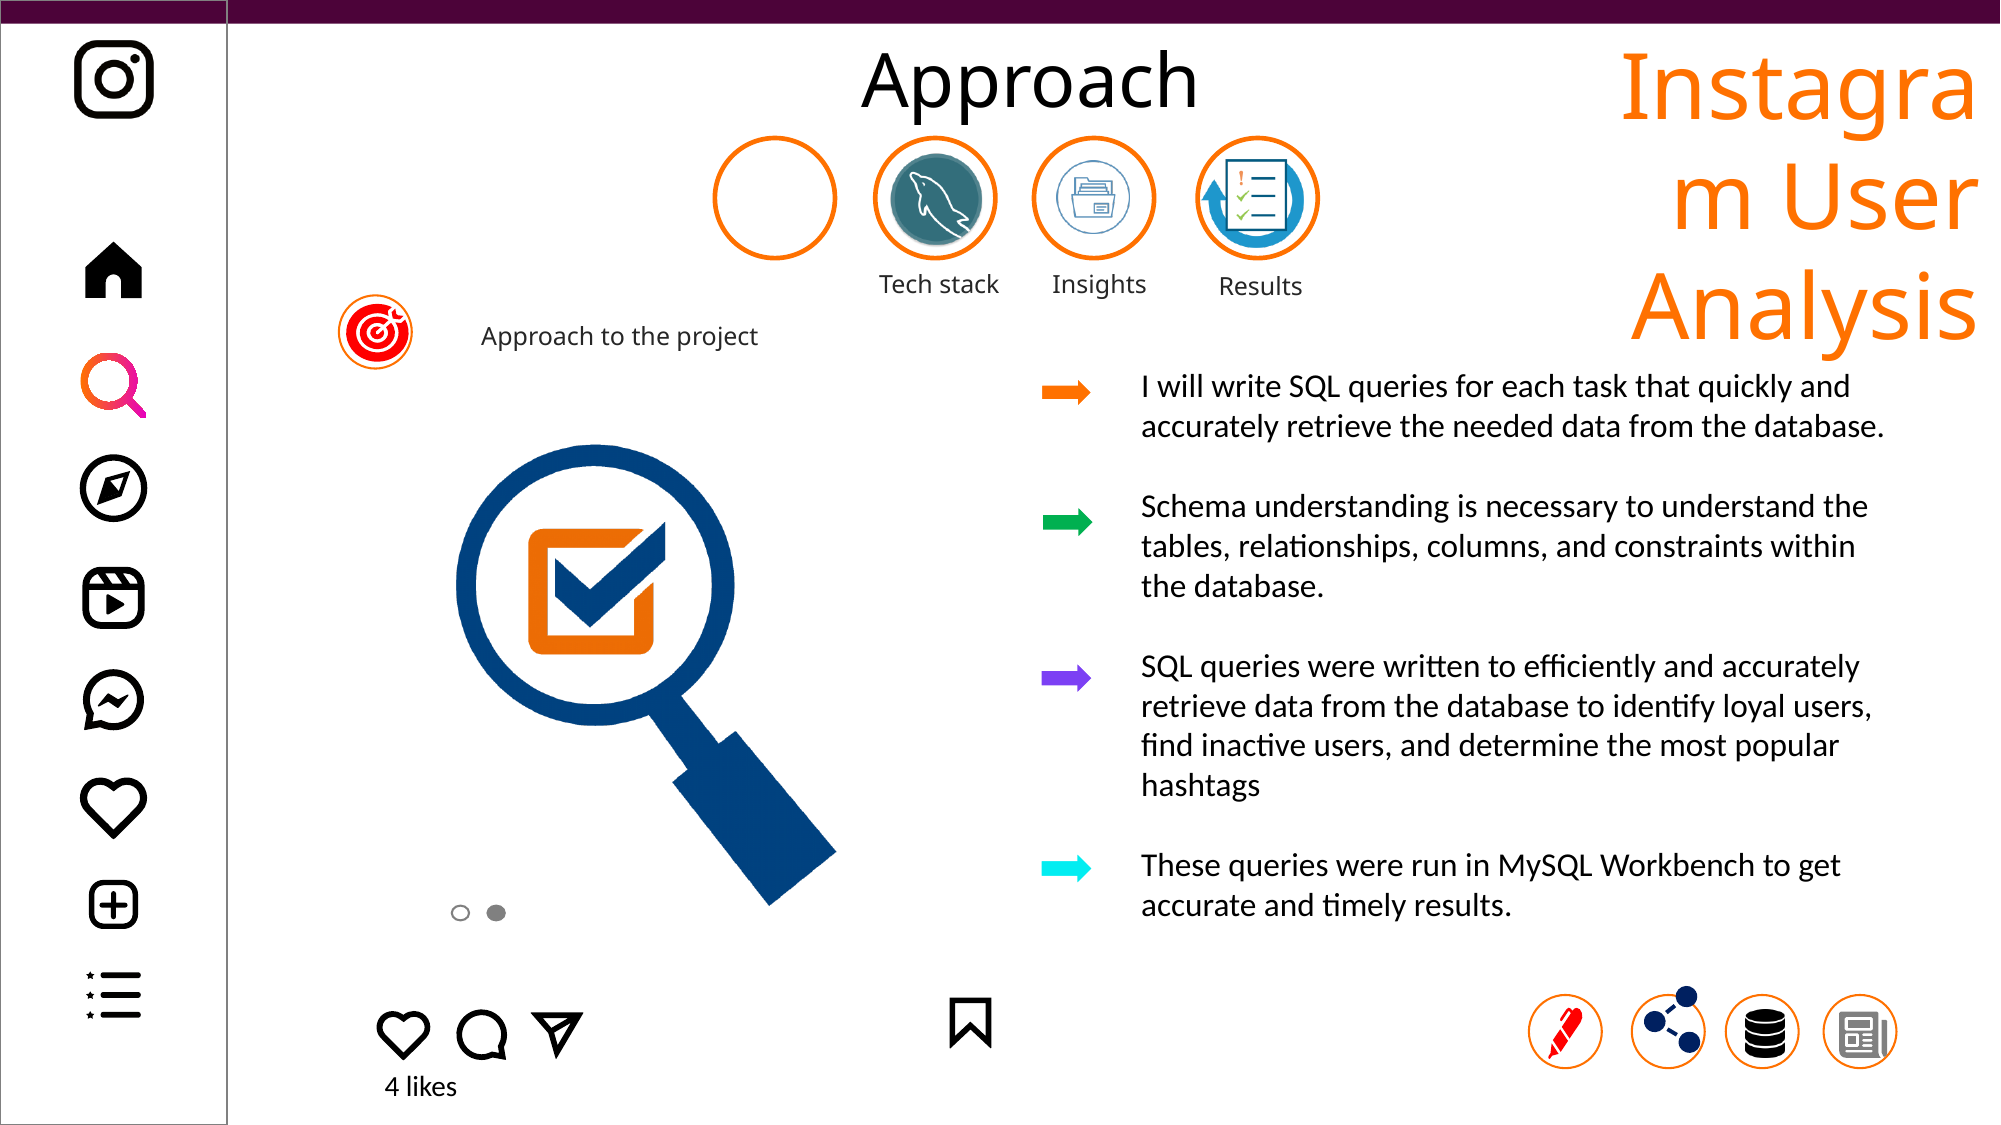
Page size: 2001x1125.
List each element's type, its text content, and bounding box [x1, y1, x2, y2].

text_box [1040, 502, 1096, 542]
text_box [1210, 136, 1319, 238]
picture [1228, 162, 1284, 228]
text_box [0, 0, 228, 1125]
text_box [1839, 1000, 1888, 1058]
text_box [530, 1012, 584, 1060]
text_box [1547, 1007, 1585, 1059]
text_box [351, 294, 400, 303]
text_box [904, 251, 966, 260]
text_box [1527, 993, 1603, 1070]
text_box [1039, 658, 1095, 698]
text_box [82, 669, 145, 731]
text_box [1039, 371, 1096, 413]
text_box [79, 777, 148, 840]
text_box [456, 1009, 508, 1060]
text_box Instagram User Analysis [1537, 20, 1995, 366]
text_box [1724, 993, 1800, 1070]
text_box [88, 879, 139, 929]
text_box Tech stack [785, 260, 1093, 306]
text_box [376, 1010, 431, 1060]
text_box [85, 241, 142, 299]
picture [1056, 160, 1130, 234]
text_box Approach to the project [413, 312, 838, 358]
picture [377, 433, 914, 924]
text_box [901, 136, 969, 147]
text_box [352, 362, 398, 370]
text_box [713, 136, 837, 260]
text_box [1039, 849, 1095, 888]
text_box Approach [557, 25, 1524, 131]
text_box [79, 454, 148, 523]
text_box [80, 352, 147, 419]
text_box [86, 971, 141, 1019]
picture [59, 25, 168, 134]
text_box Insights [1093, 260, 1251, 306]
picture [884, 147, 988, 251]
picture [1745, 1009, 1785, 1058]
text_box [1888, 1006, 1898, 1057]
text_box [988, 167, 997, 230]
text_box [949, 997, 992, 1049]
text_box [1196, 175, 1201, 221]
picture [1201, 159, 1304, 248]
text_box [1640, 986, 1703, 1055]
text_box 4 likes [369, 1060, 807, 1110]
text_box [1630, 1006, 1698, 1070]
text_box [1032, 136, 1156, 260]
text_box I will write SQL queries for each task that quickly and accurately retrieve the needed data from the database. Schema understanding is necessary to understand the tables, relationships, columns, and constraints within the database. SQL queries were written to efficiently and accurately retrieve data from the database to identify loyal users, find inactive users, and determine the most popular hashtags These queries were run in MySQL Workbench to get accurate and timely results. [1126, 356, 1905, 931]
text_box Results [1107, 263, 1415, 308]
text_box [82, 566, 145, 629]
text_box [1822, 993, 1887, 1070]
text_box [874, 164, 884, 232]
text_box [1222, 248, 1293, 260]
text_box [343, 303, 413, 362]
text_box [337, 312, 343, 351]
